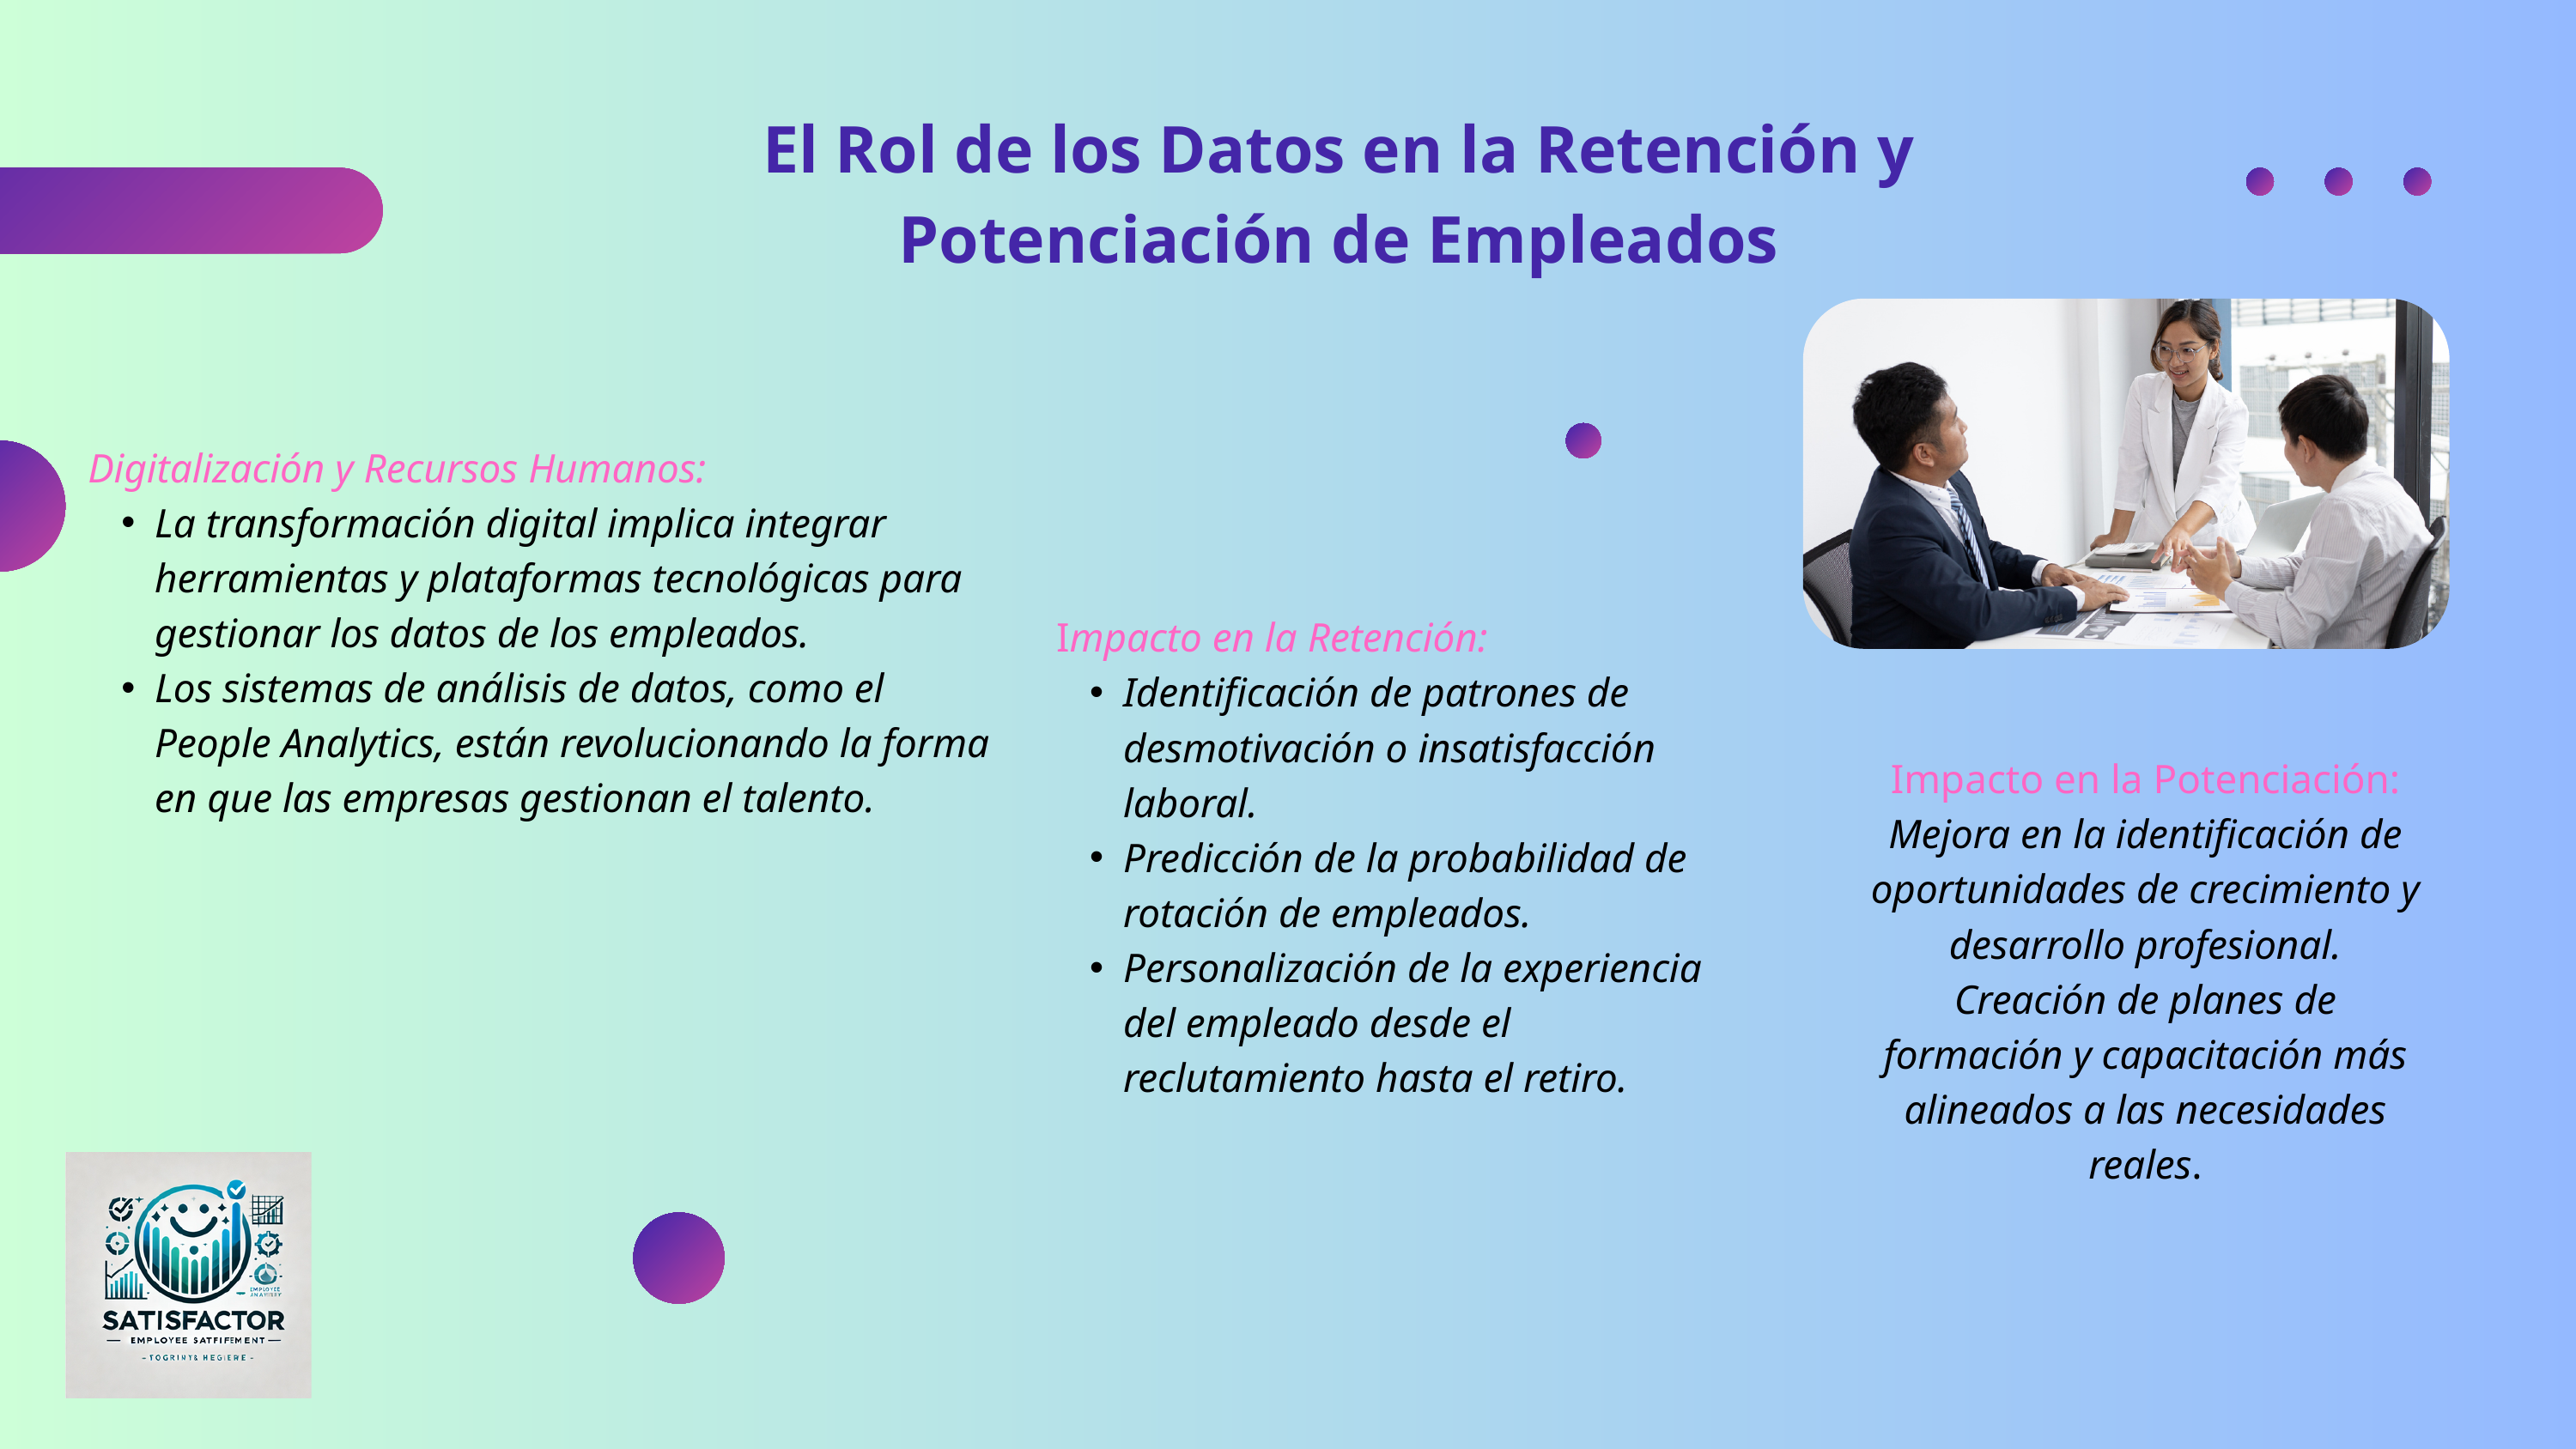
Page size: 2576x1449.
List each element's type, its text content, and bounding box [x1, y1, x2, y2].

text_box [1565, 422, 1601, 459]
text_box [633, 1212, 725, 1304]
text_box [2245, 167, 2275, 196]
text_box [2324, 167, 2353, 196]
text_box Impacto en la Potenciación: Mejora en la identificación de oportunidades de crecimiento y desarrollo profesional. Creación de planes de formación y capacitación más alineados a las necesidades reales. [1859, 746, 2432, 1187]
text_box El Rol de los Datos en la Retención y Potenciación de Empleados [724, 95, 1953, 276]
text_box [0, 440, 66, 572]
text_box Digitalización y Recursos Humanos: La transformación digital implica integrar herramientas y plataformas tecnológicas para gestionar los datos de los empleados. Los sistemas de análisis de datos, como el People Analytics, están revolucionando la forma en que las empresas gestionan el talento. [88, 435, 1001, 876]
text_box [2403, 167, 2432, 196]
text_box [0, 167, 384, 254]
text_box [65, 1152, 312, 1399]
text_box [1802, 298, 2450, 649]
text_box Impacto en la Retención: Identificación de patrones de desmotivación o insatisfacción laboral. Predicción de la probabilidad de rotación de empleados. Personalización de la experiencia del empleado desde el reclutamiento hasta el retiro. [1056, 604, 1748, 1156]
